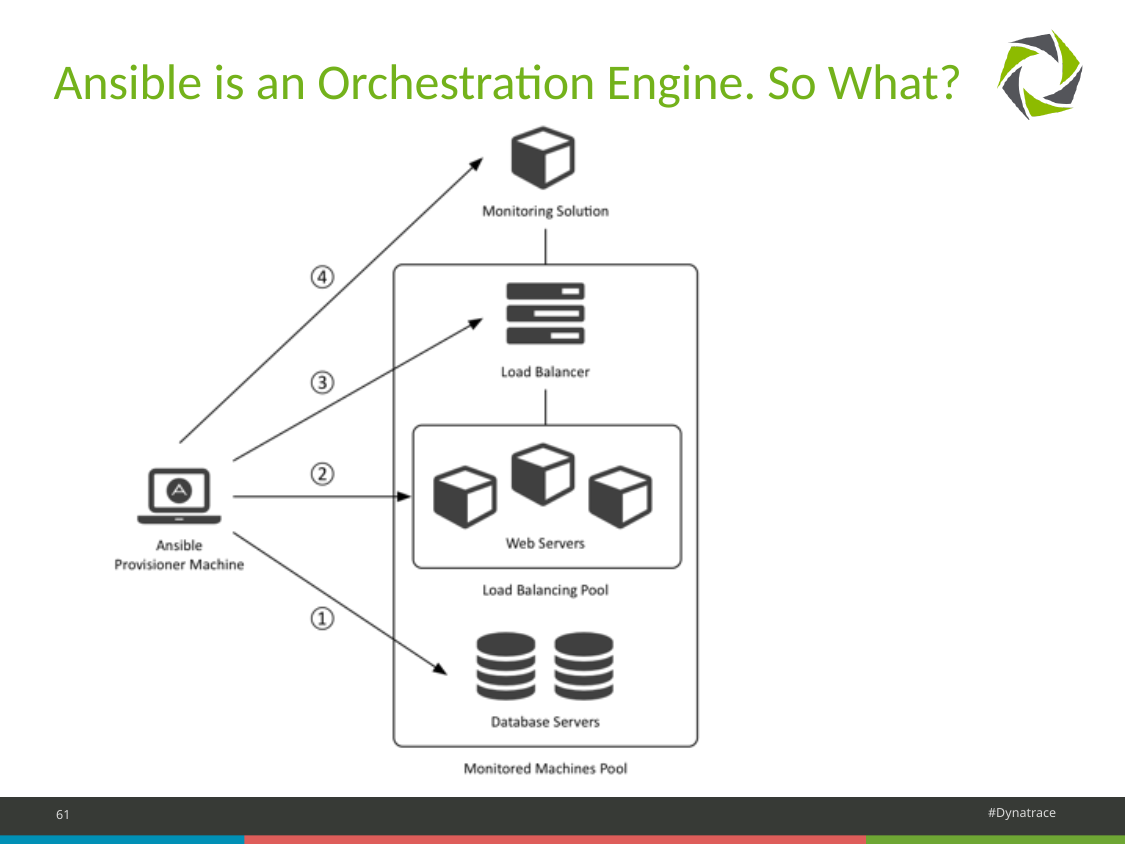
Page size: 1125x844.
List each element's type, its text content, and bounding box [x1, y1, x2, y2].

picture [70, 118, 701, 806]
title Ansible is an Orchestration Engine. So What? [38, 45, 1053, 126]
